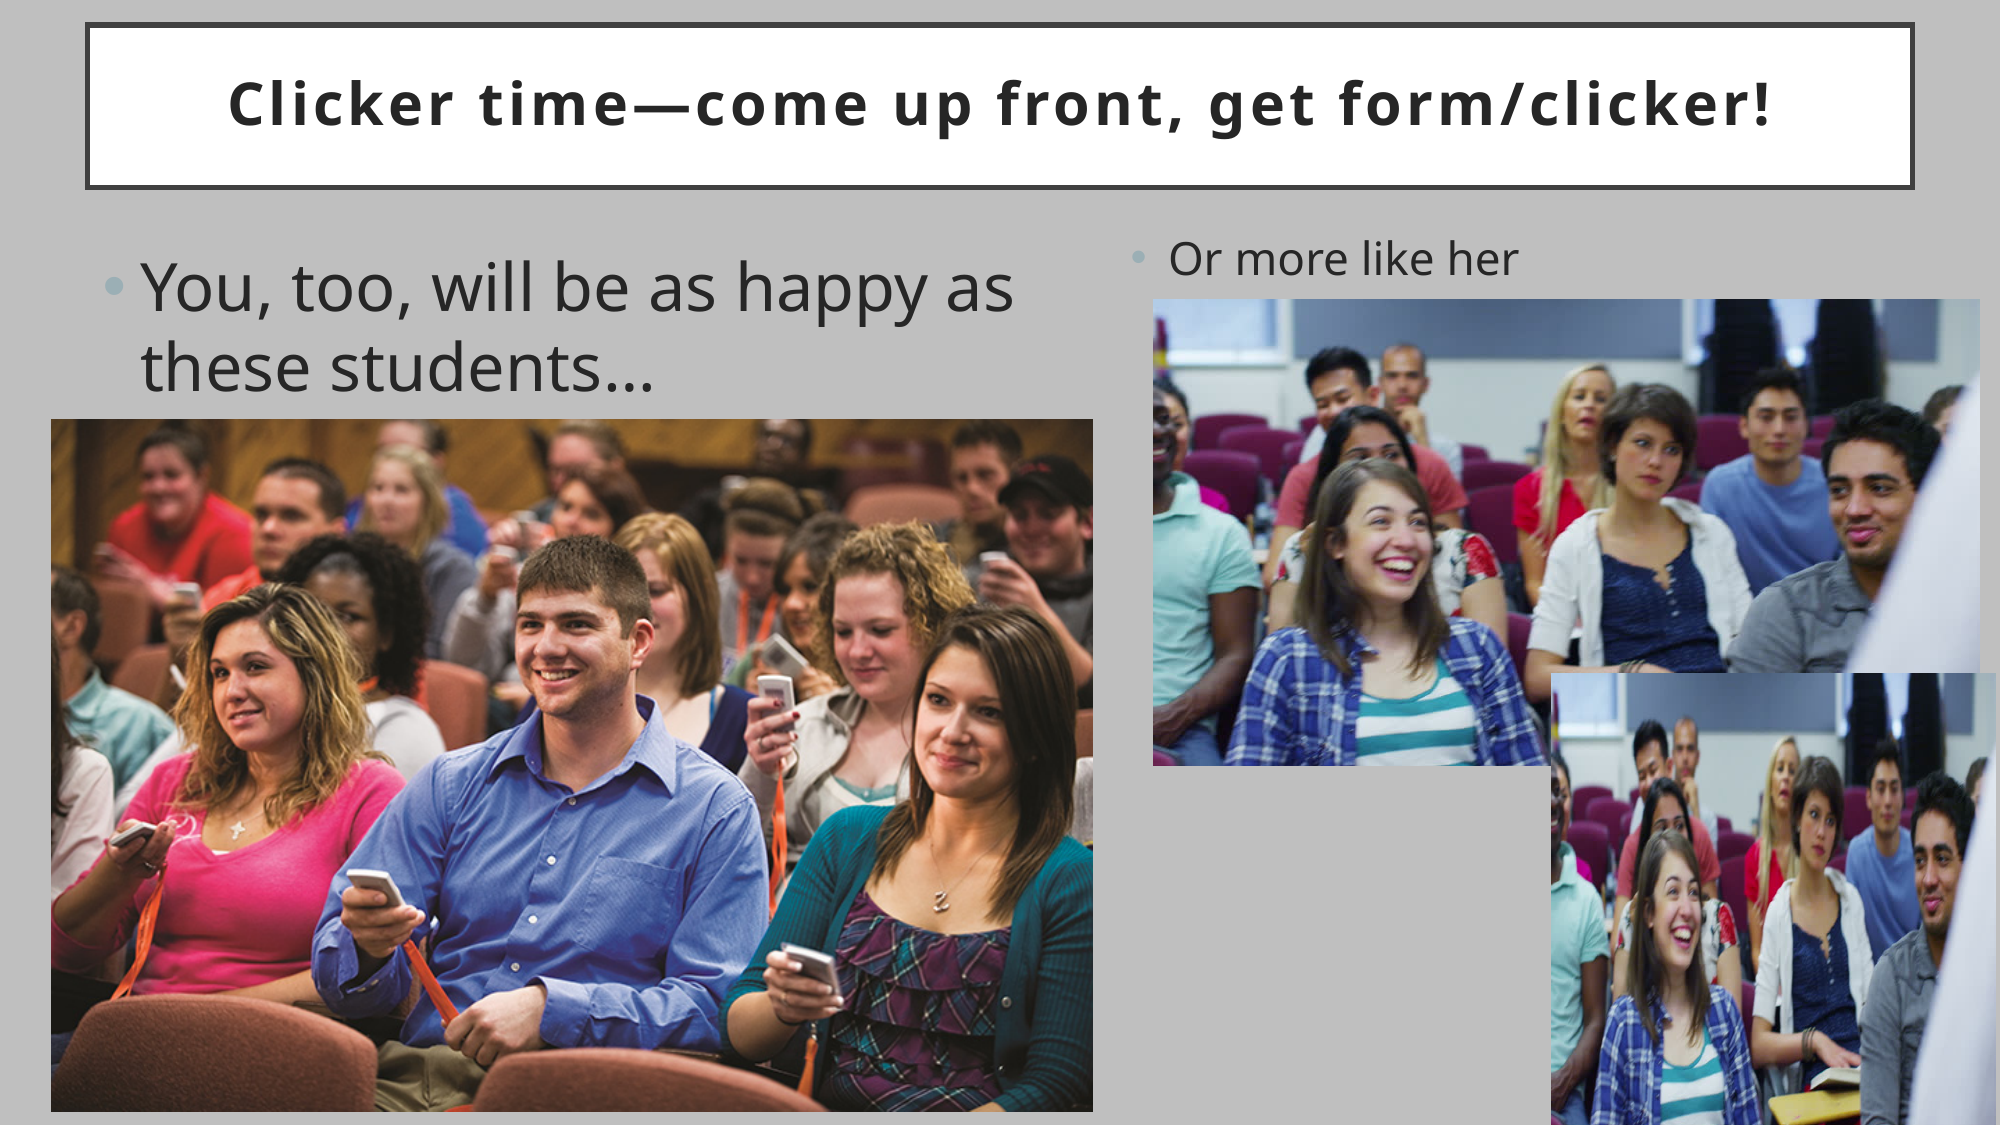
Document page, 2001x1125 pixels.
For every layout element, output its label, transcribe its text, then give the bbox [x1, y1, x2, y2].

list You, too, will be as happy as these students… [87, 237, 1057, 419]
title Clicker time—come up front, get form/clicker! [85, 22, 1915, 190]
picture [1153, 299, 1996, 1125]
list Or more like her [1115, 221, 1989, 926]
picture [51, 419, 1093, 1112]
